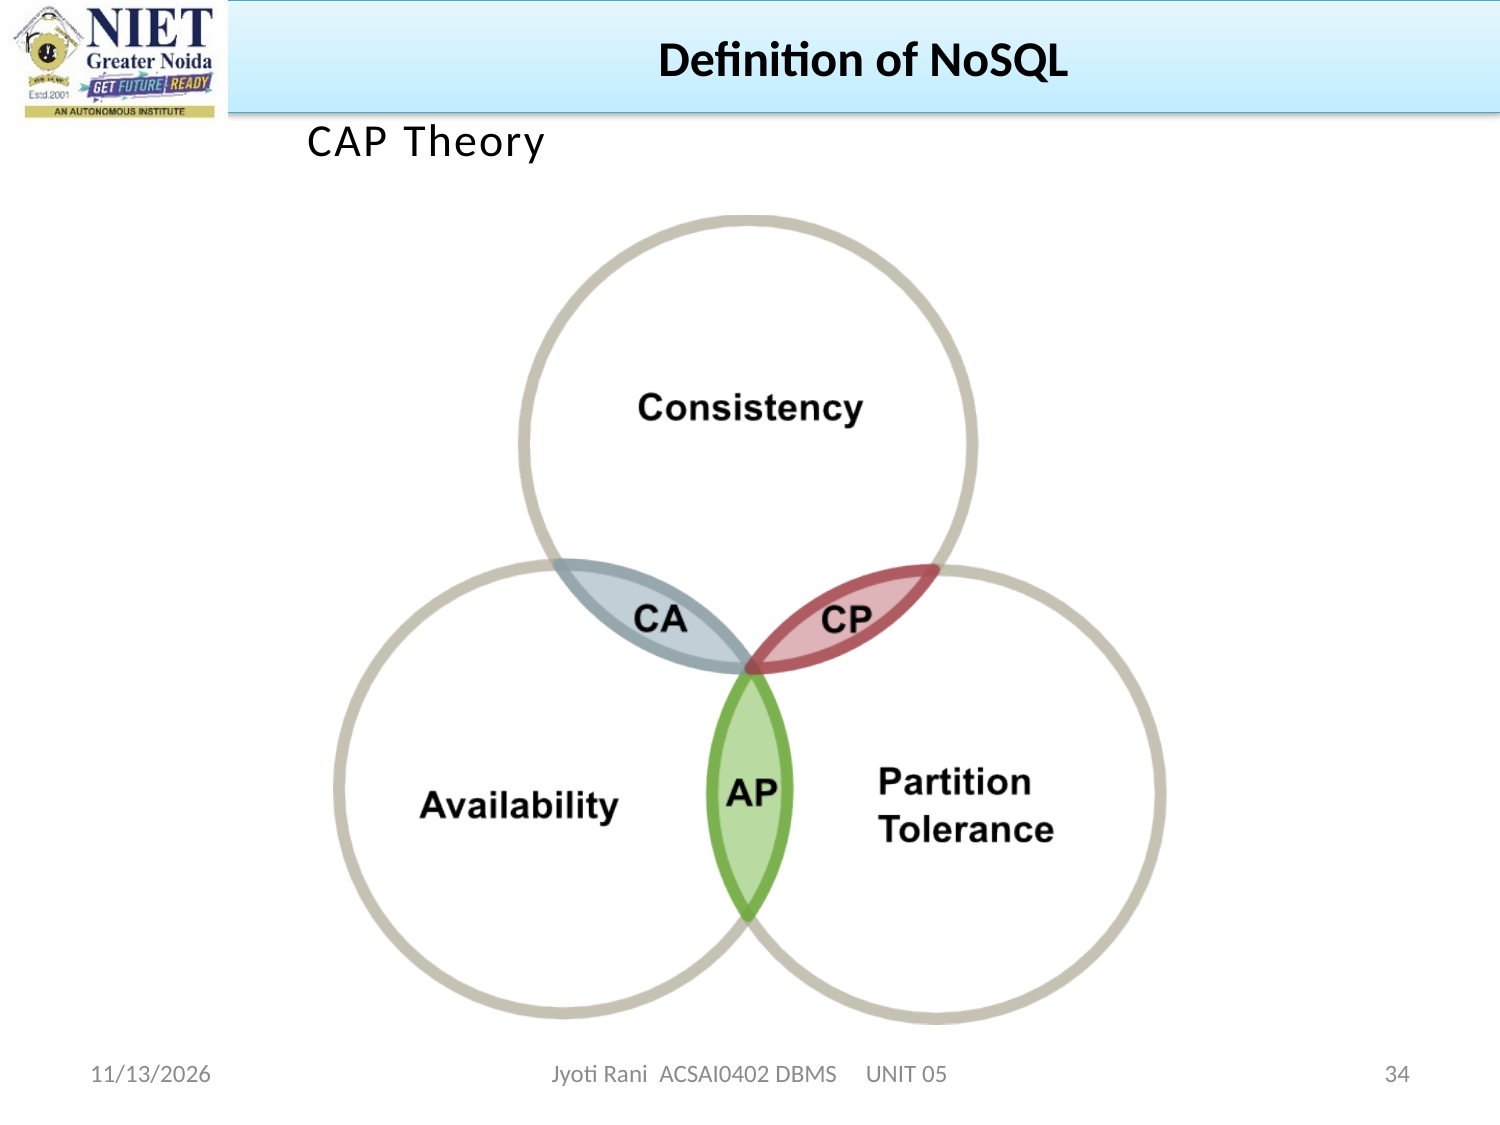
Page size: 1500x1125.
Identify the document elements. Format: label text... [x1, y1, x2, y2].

text_box [333, 215, 1167, 1025]
picture [0, 0, 228, 130]
text_box Definition of NoSQL [231, 0, 1500, 113]
slide_number 34 [1074, 1042, 1425, 1103]
footer Jyoti Rani ACSAI0402 DBMS UNIT 05 [512, 1042, 988, 1103]
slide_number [75, 1042, 425, 1103]
title CAP Theory [87, 120, 763, 232]
